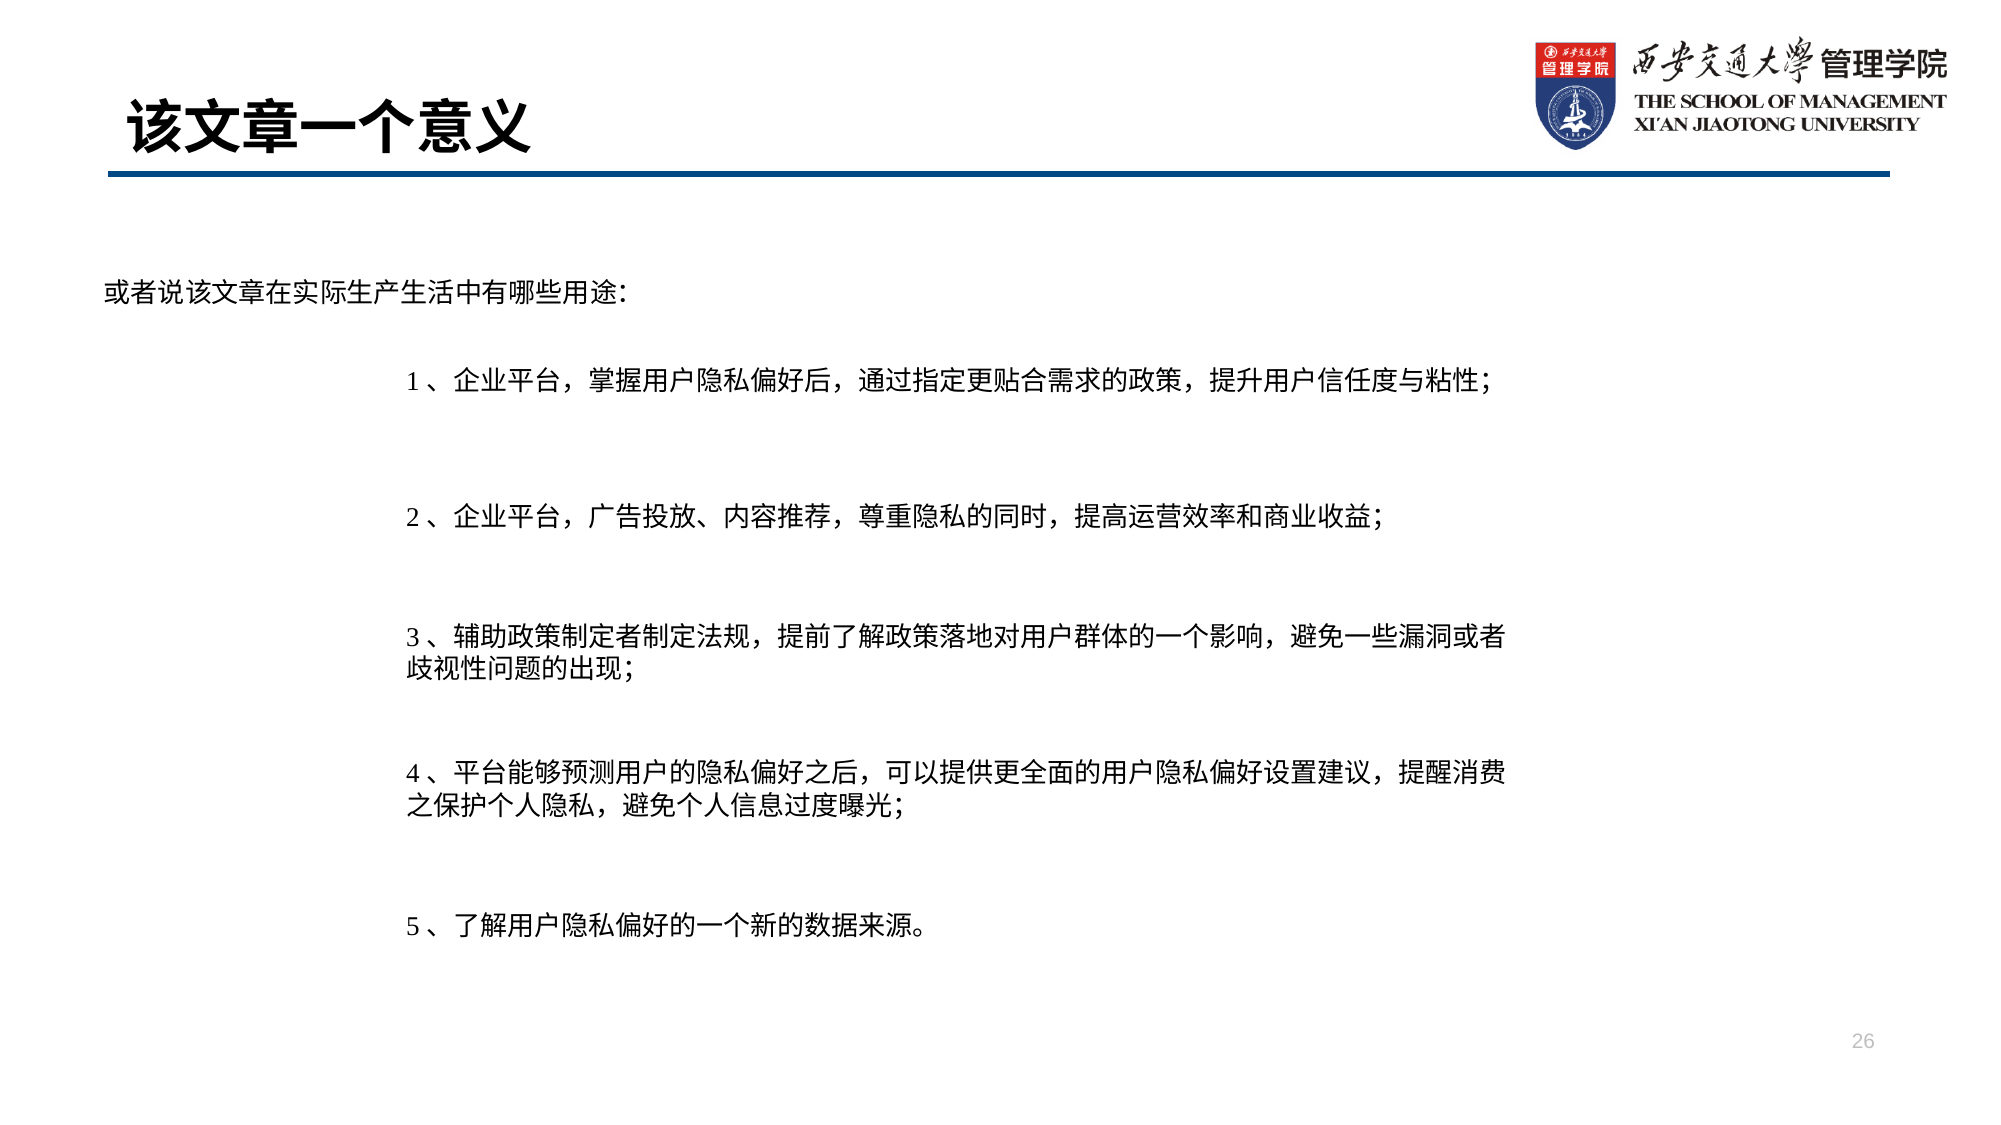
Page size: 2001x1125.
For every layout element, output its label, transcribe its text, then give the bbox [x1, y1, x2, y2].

text_box 5、了解用户隐私偏好的一个新的数据来源。 [391, 863, 1547, 985]
slide_number 26 [1412, 1023, 1890, 1058]
text_box 或者说该文章在实际生产生活中有哪些用途： [89, 230, 646, 352]
text_box 4、平台能够预测用户的隐私偏好之后，可以提供更全面的用户隐私偏好设置建议，提醒消费之保护个人隐私，避免个人信息过度曝光； [391, 727, 1547, 849]
title 该文章一个意义 [109, 0, 1890, 169]
text_box 3、辅助政策制定者制定法规，提前了解政策落地对用户群体的一个影响，避免一些漏洞或者歧视性问题的出现； [391, 591, 1547, 713]
picture [1890, 34, 1947, 158]
text_box 2、企业平台，广告投放、内容推荐，尊重隐私的同时，提高运营效率和商业收益； [391, 454, 1547, 577]
text_box 1、企业平台，掌握用户隐私偏好后，通过指定更贴合需求的政策，提升用户信任度与粘性； [391, 318, 1547, 440]
